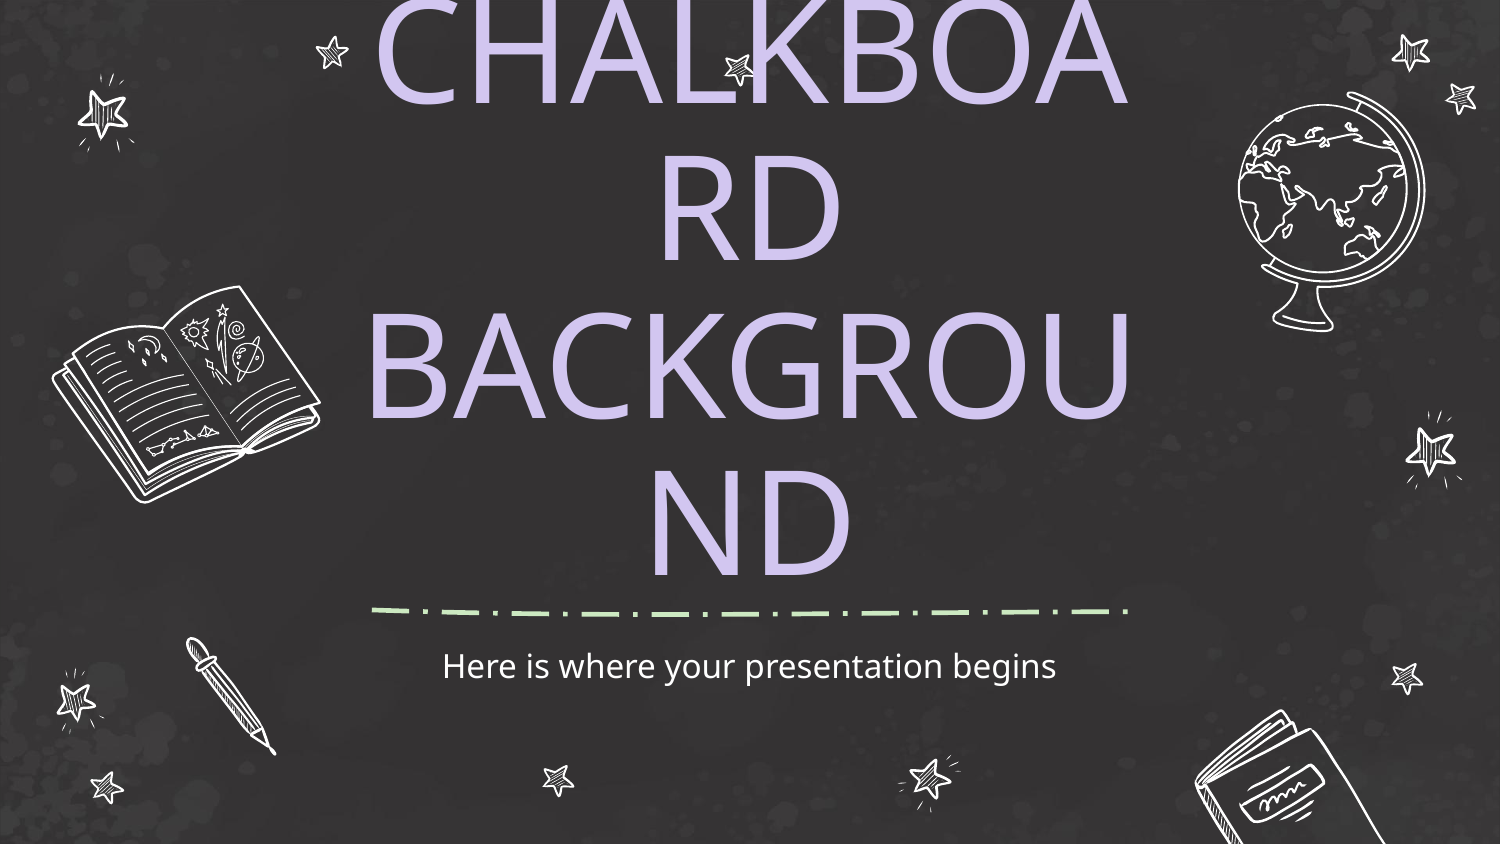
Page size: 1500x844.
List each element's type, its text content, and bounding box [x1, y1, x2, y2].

picture [1228, 723, 1283, 764]
text_box [371, 609, 1129, 615]
picture [1220, 744, 1246, 765]
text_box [50, 285, 322, 504]
title THAI LITERATURE CHALKBOARD BACKGROUND [339, 154, 1161, 623]
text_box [1226, 88, 1424, 333]
picture [1208, 730, 1382, 844]
picture [1200, 788, 1205, 796]
picture [0, 0, 1500, 844]
picture [1197, 713, 1288, 782]
subtitle Here is where your presentation begins [339, 629, 1161, 697]
picture [1228, 725, 1295, 769]
